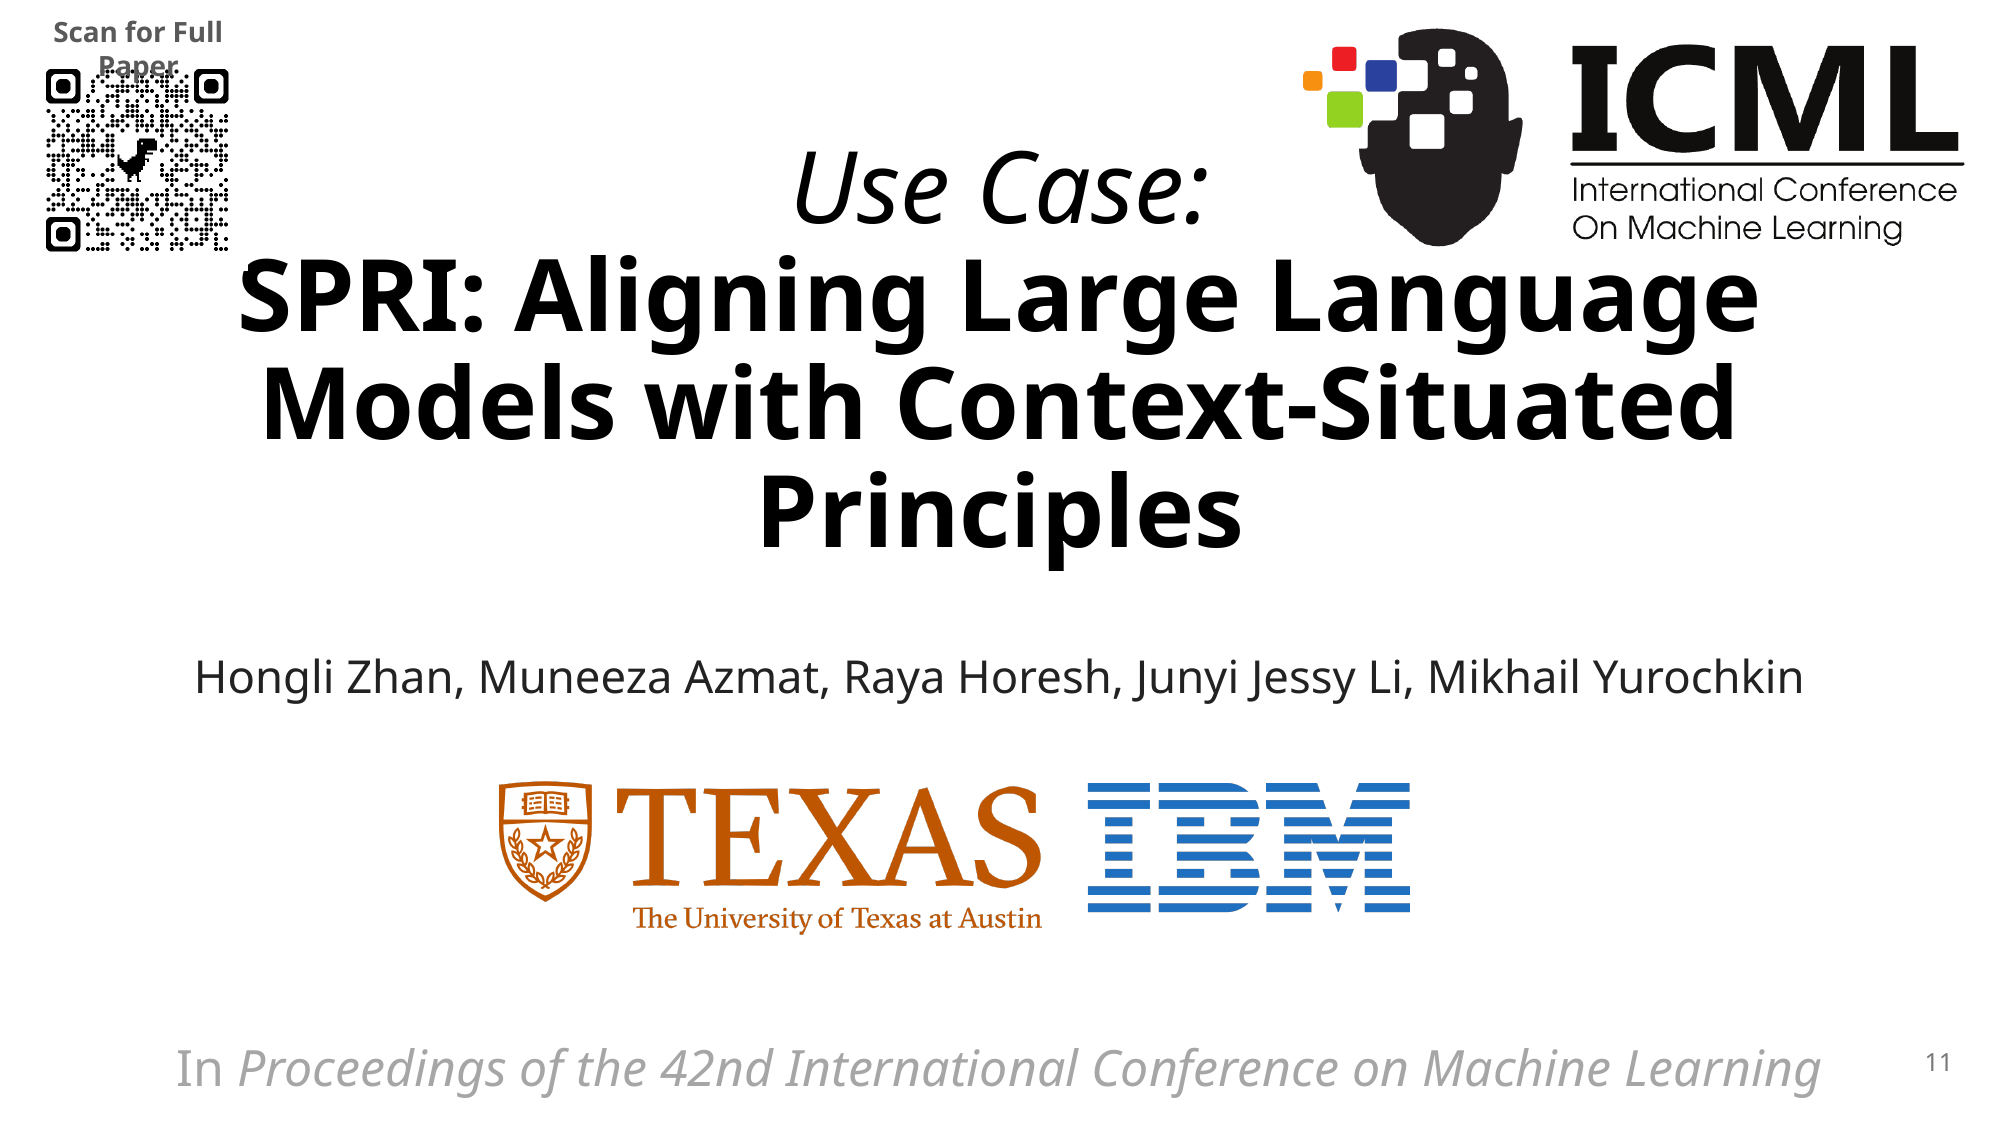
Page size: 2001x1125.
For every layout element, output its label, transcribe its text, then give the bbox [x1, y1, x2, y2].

picture [1087, 751, 1411, 923]
picture [1292, 18, 1974, 256]
slide_number 11 [1853, 1019, 1974, 1106]
text_box Scan for Full Paper [0, 7, 277, 90]
text_box In Proceedings of the 42nd International Conference on Machine Learning [68, 1028, 1932, 1104]
picture [496, 778, 1044, 937]
picture [26, 48, 249, 271]
title Use Case: SPRI: Aligning Large Language Models with Context-Situated Principles [68, 240, 1932, 589]
subtitle Hongli Zhan, Muneeza Azmat, Raya Horesh, Junyi Jessy Li, Mikhail Yurochkin [0, 595, 2000, 781]
